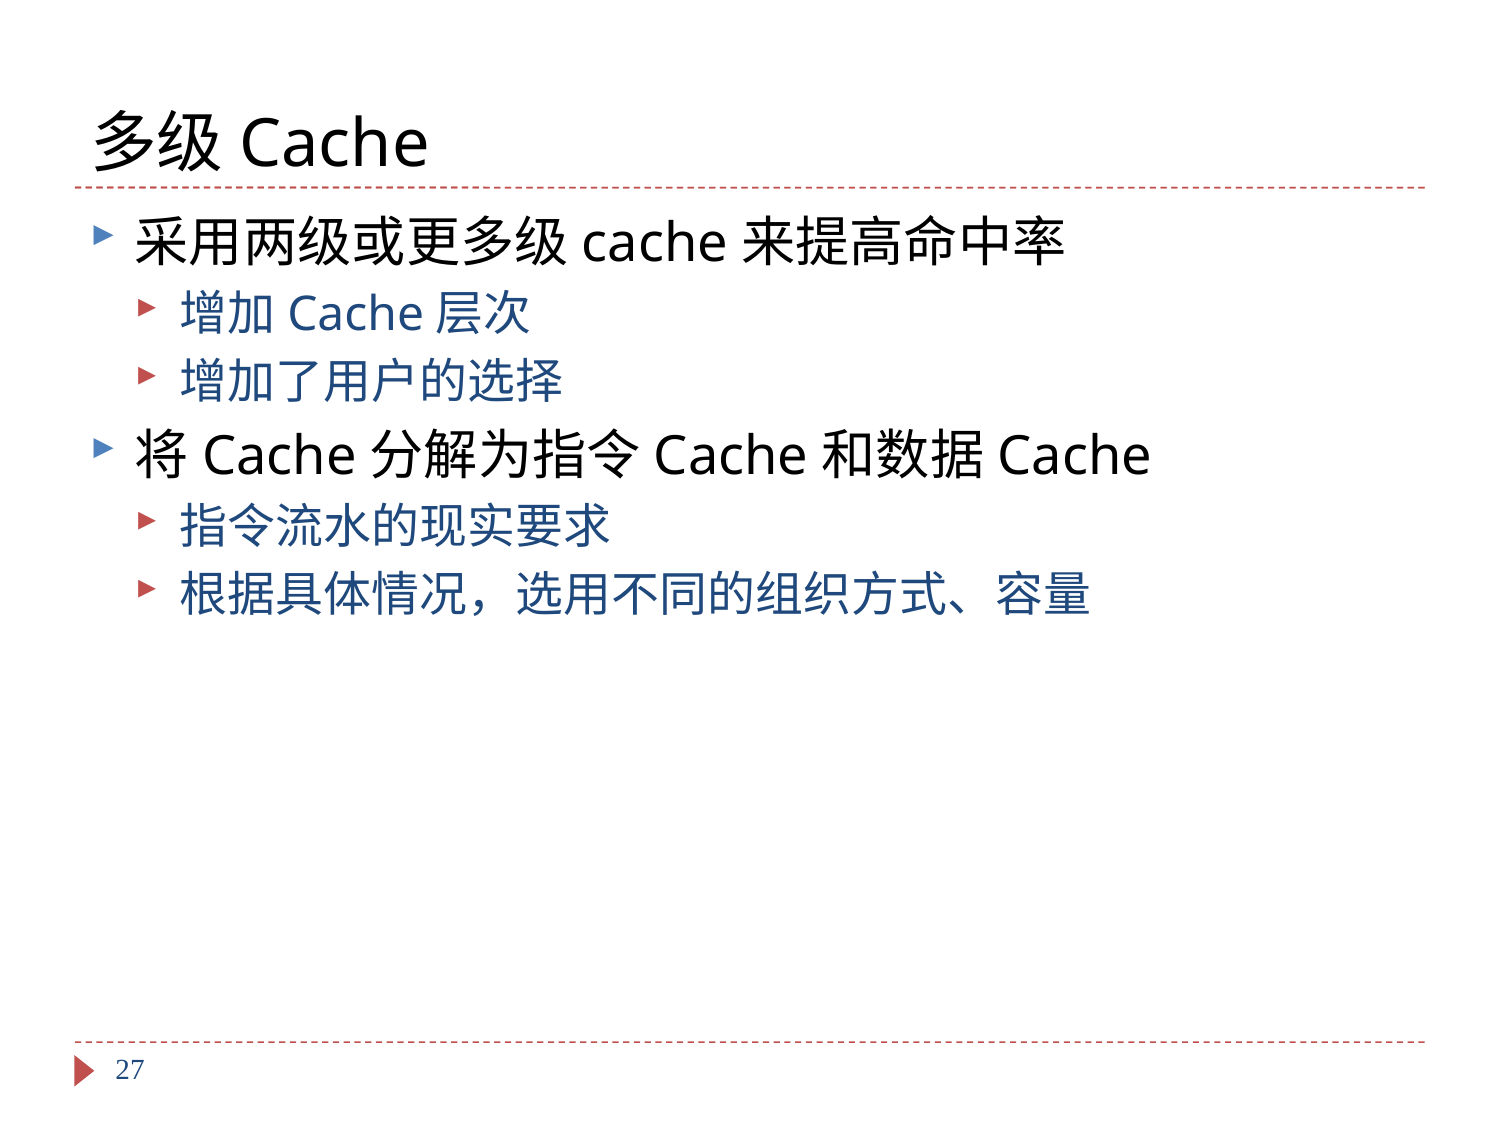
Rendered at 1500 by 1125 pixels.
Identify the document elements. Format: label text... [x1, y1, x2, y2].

list 采用两级或更多级cache来提高命中率 增加Cache层次 增加了用户的选择 将Cache分解为指令Cache和数据Cache 指令流水的现实要求 根据具体情况，选用不同的组织方式、容量 [75, 200, 1425, 1006]
title 多级Cache [75, 24, 1425, 188]
slide_number 27 [100, 1042, 426, 1103]
